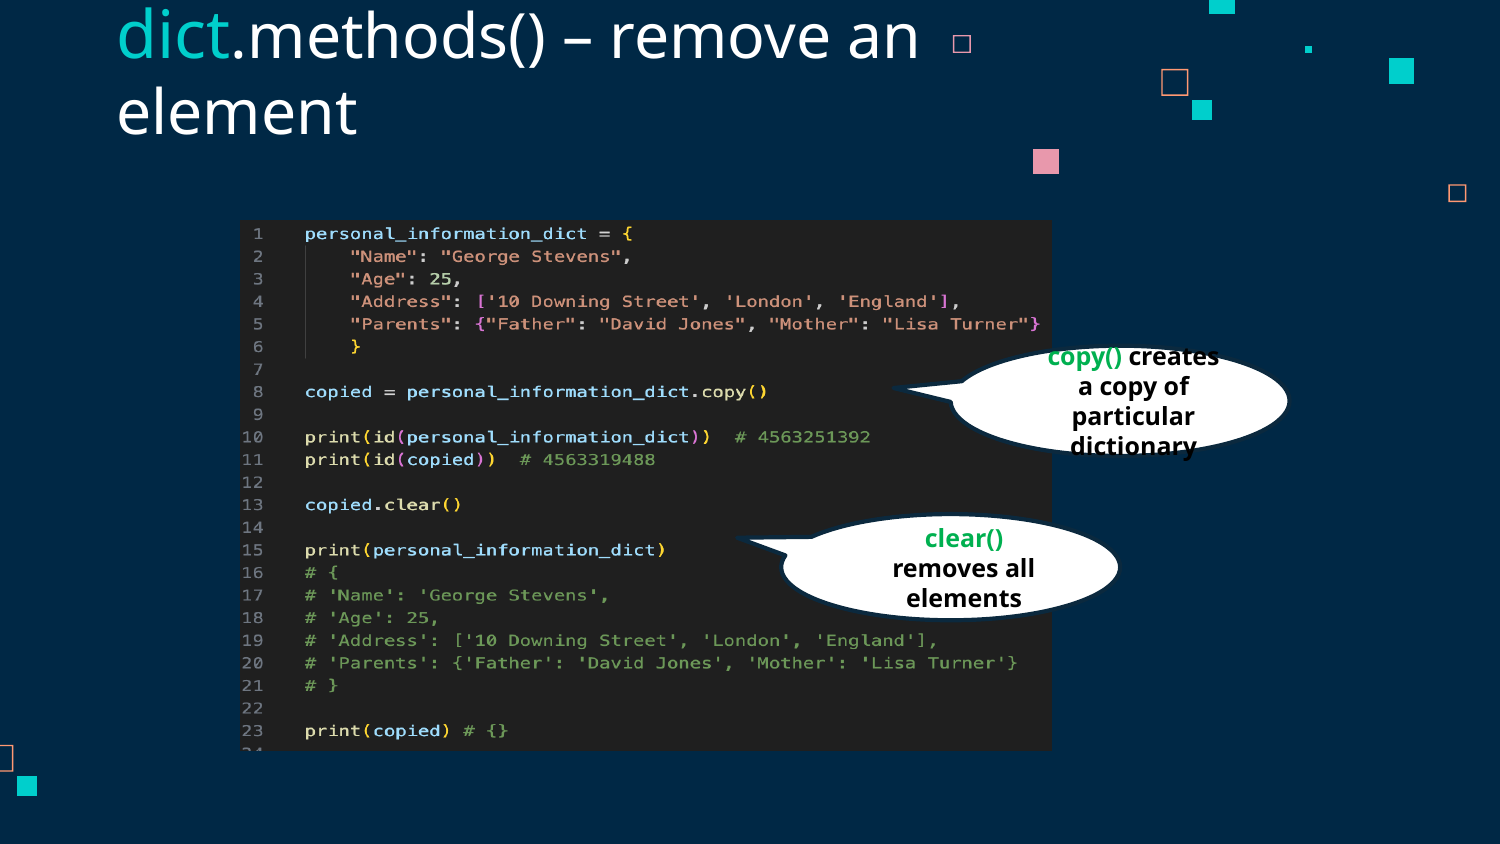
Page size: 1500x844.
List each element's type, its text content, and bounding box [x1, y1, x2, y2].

text_box clear() removes all elements [1057, 523, 1123, 611]
title dict.methods() – remove an element [101, 67, 1064, 163]
text_box copy() creates a copy of particular dictionary [1057, 343, 1292, 459]
picture [239, 220, 1053, 751]
